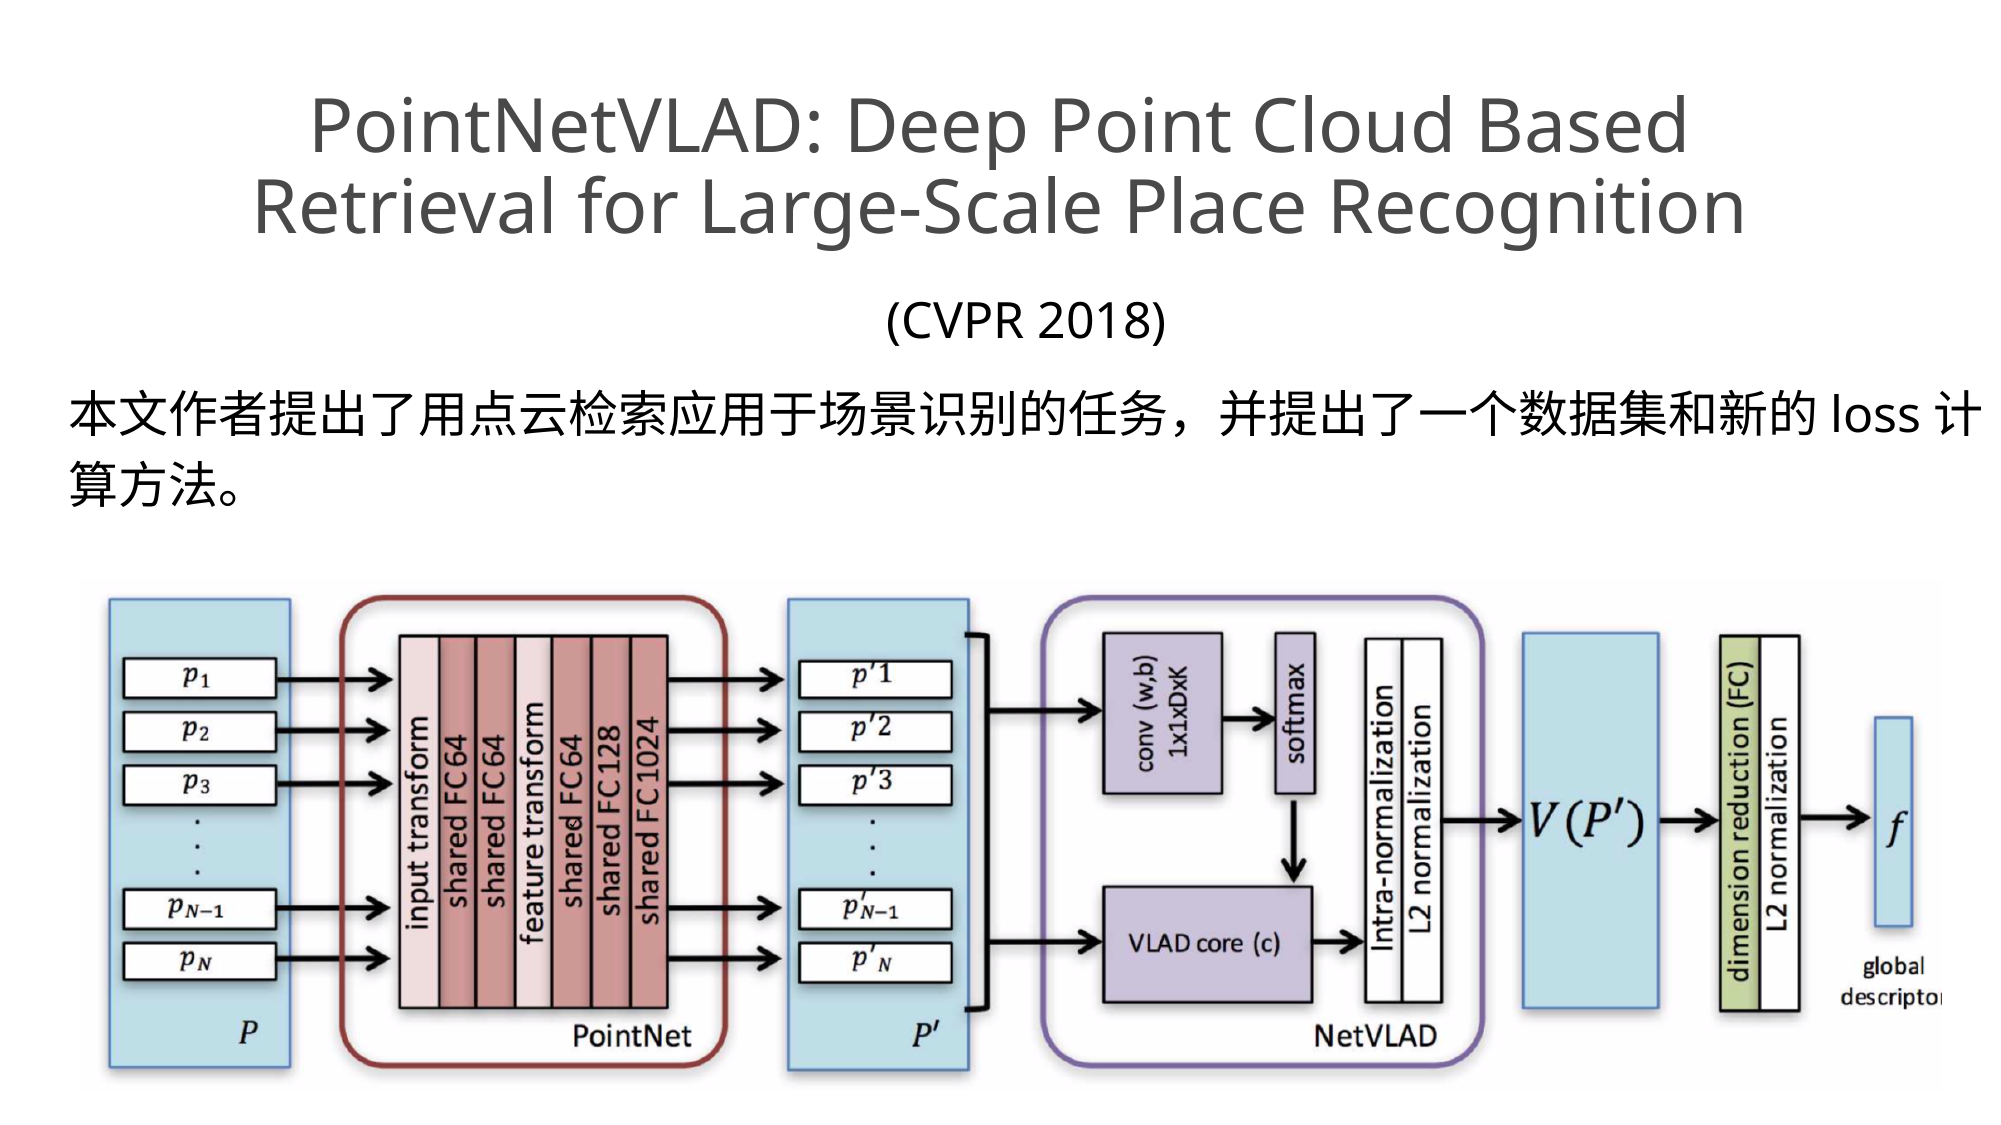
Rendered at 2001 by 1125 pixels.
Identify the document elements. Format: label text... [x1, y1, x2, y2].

list (CVPR 2018) 本文作者提出了用点云检索应用于场景识别的任务，并提出了一个数据集和新的loss计算方法。 [53, 287, 2000, 674]
title PointNetVLAD: Deep Point Cloud Based Retrieval for Large-Scale Place Recognition [137, 59, 1863, 278]
picture [53, 565, 1942, 1091]
